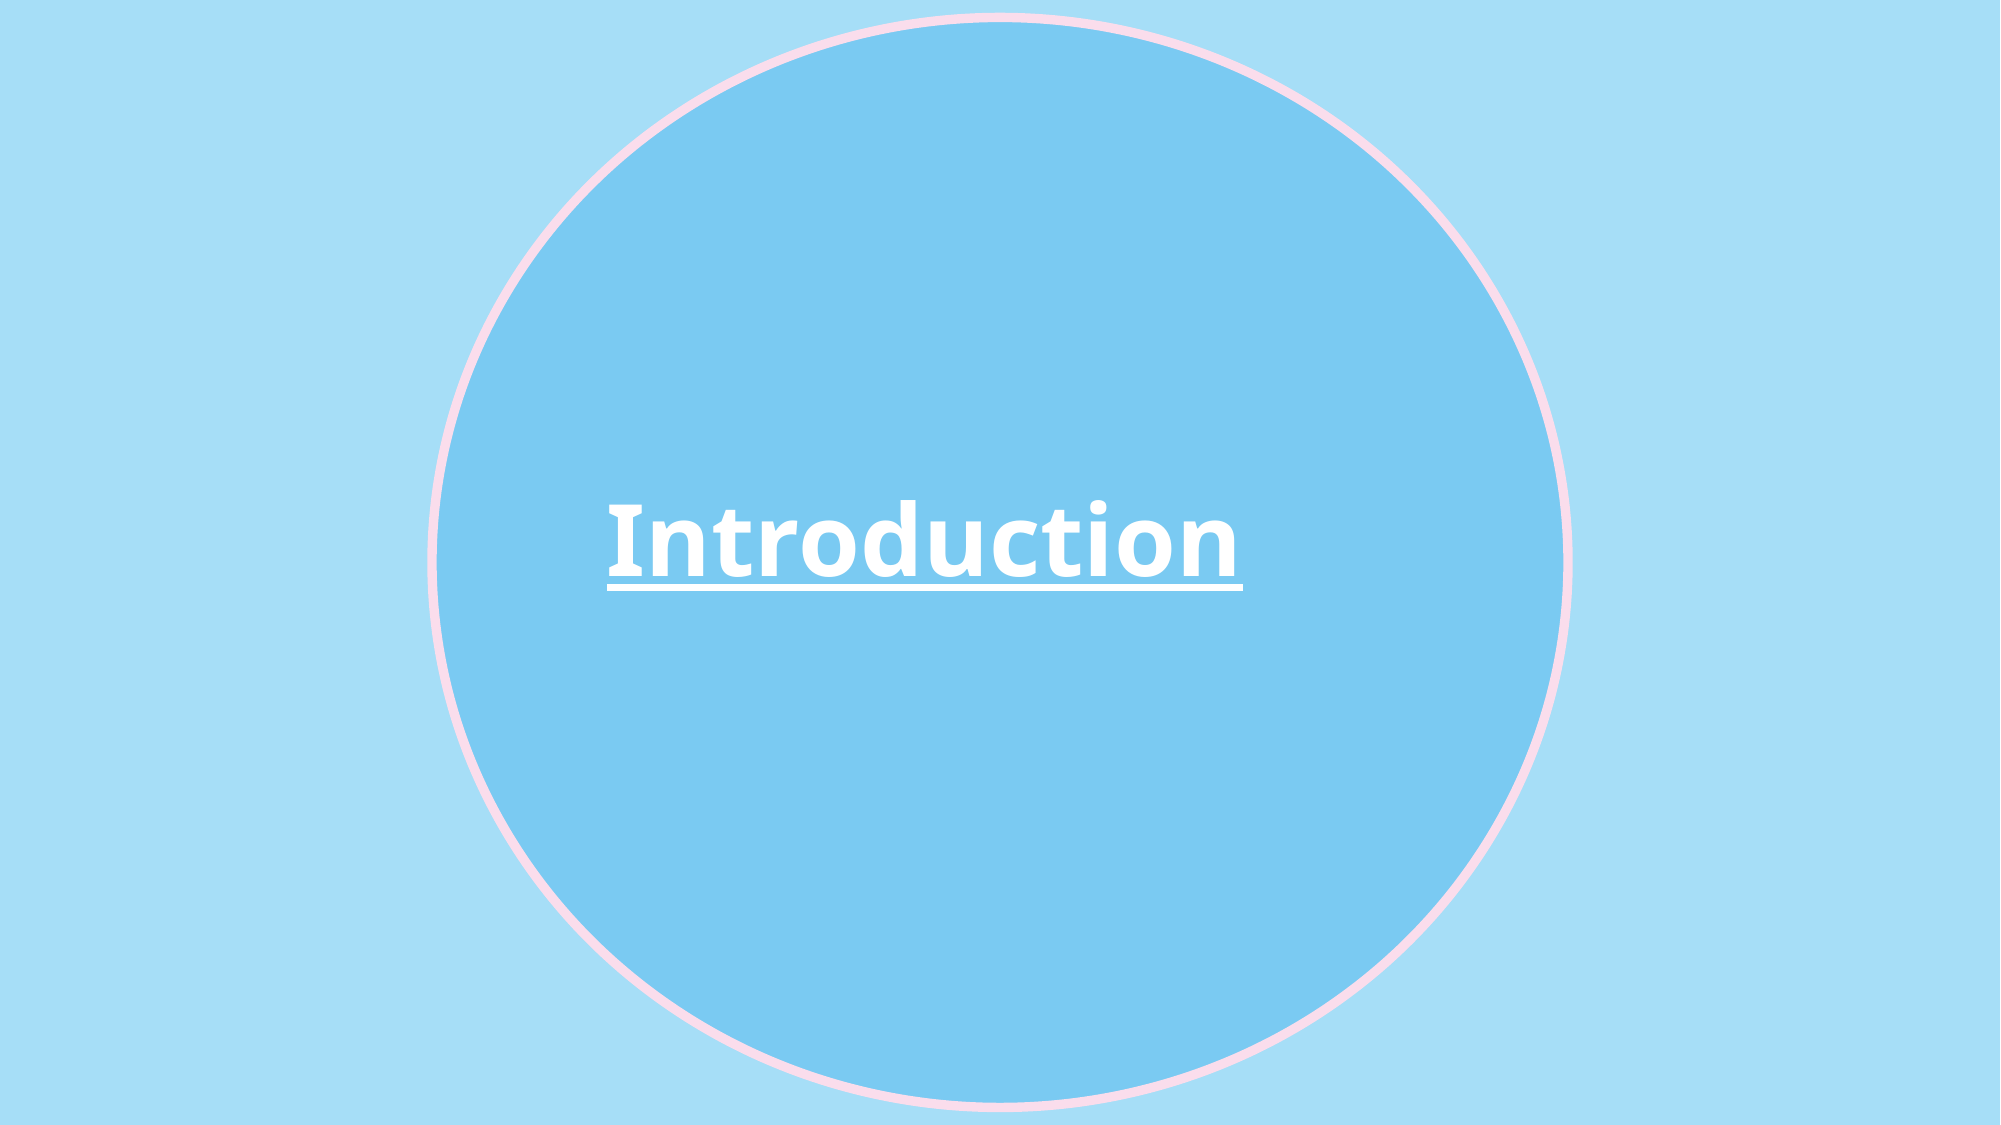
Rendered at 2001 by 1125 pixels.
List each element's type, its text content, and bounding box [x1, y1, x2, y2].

text_box [430, 15, 1568, 1110]
text_box Introduction [592, 469, 1655, 604]
